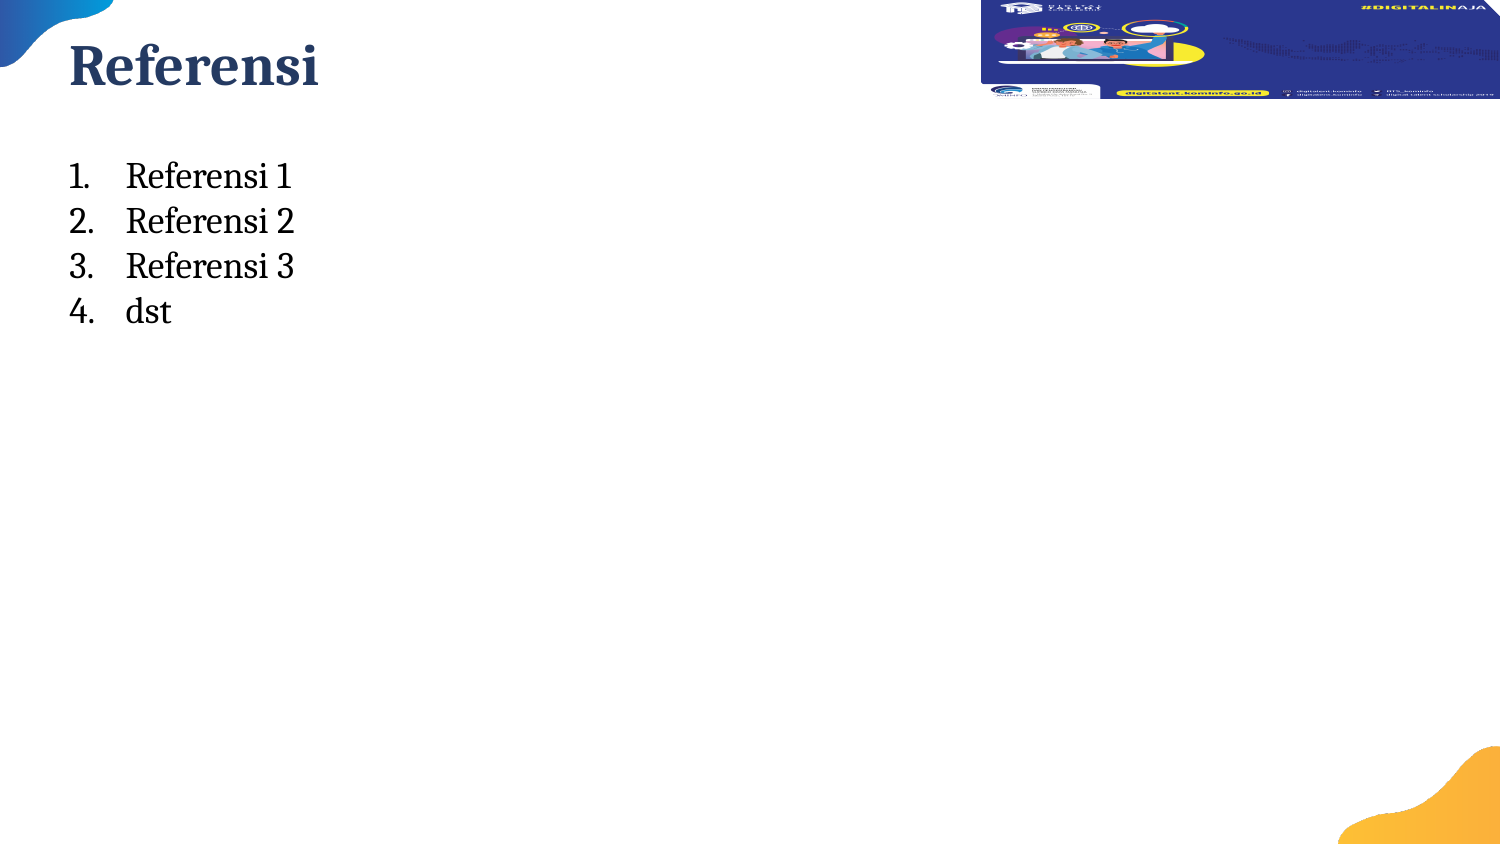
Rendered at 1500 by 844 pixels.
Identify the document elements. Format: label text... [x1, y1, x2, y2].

picture [980, 0, 1500, 100]
picture [1335, 738, 1500, 844]
picture [0, 0, 115, 73]
text_box Referensi [54, 19, 977, 105]
text_box Referensi 1 Referensi 2 Referensi 3 dst [54, 143, 1443, 789]
